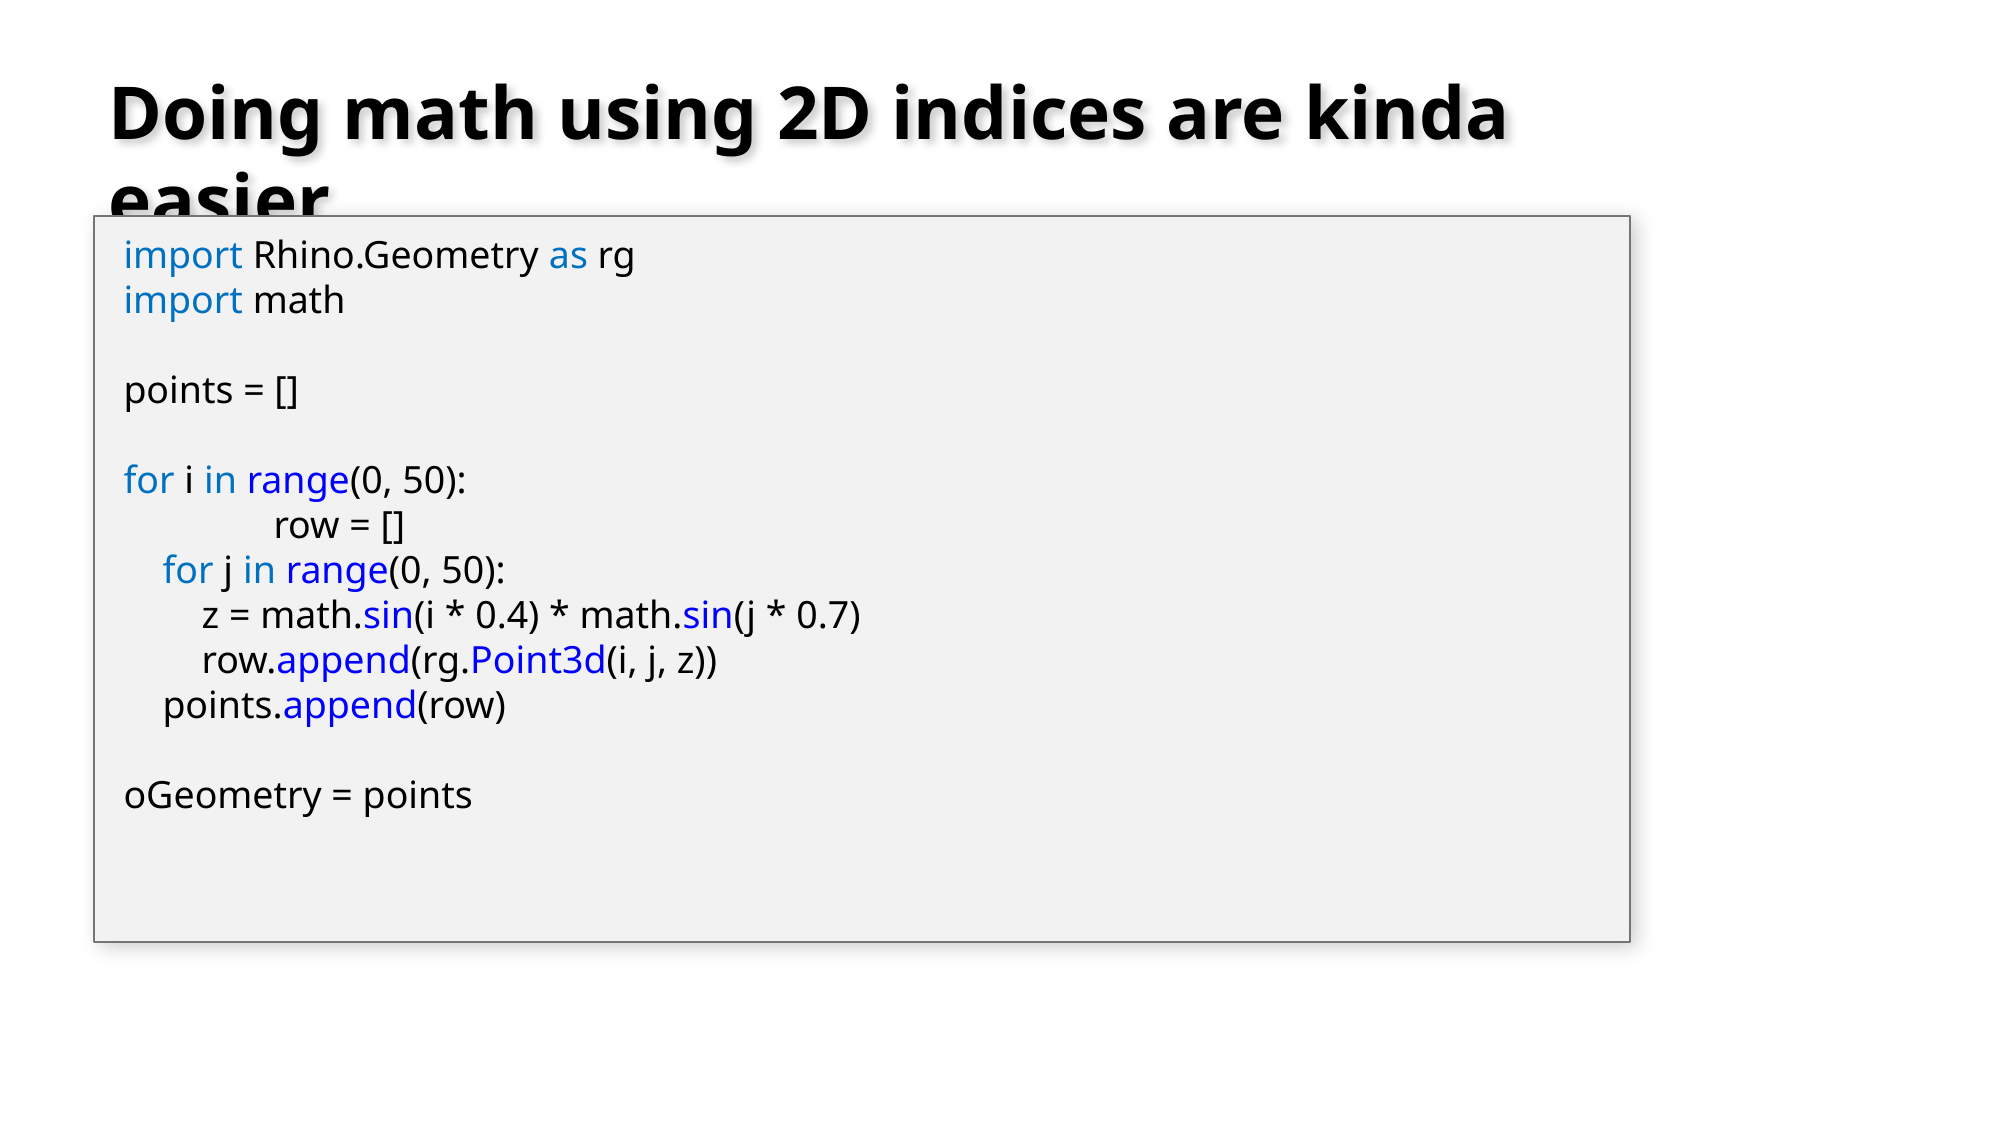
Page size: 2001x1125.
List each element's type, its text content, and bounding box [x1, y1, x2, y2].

text_box import Rhino.Geometry as rg import math points = [] for i in range(0, 50): row = [] for j in range(0, 50): z = math.sin(i * 0.4) * math.sin(j * 0.7) row.append(rg.Point3d(i, j, z)) points.append(row) oGeometry = points [93, 216, 1631, 943]
title Doing math using 2D indices are kinda easier [93, 59, 1731, 232]
